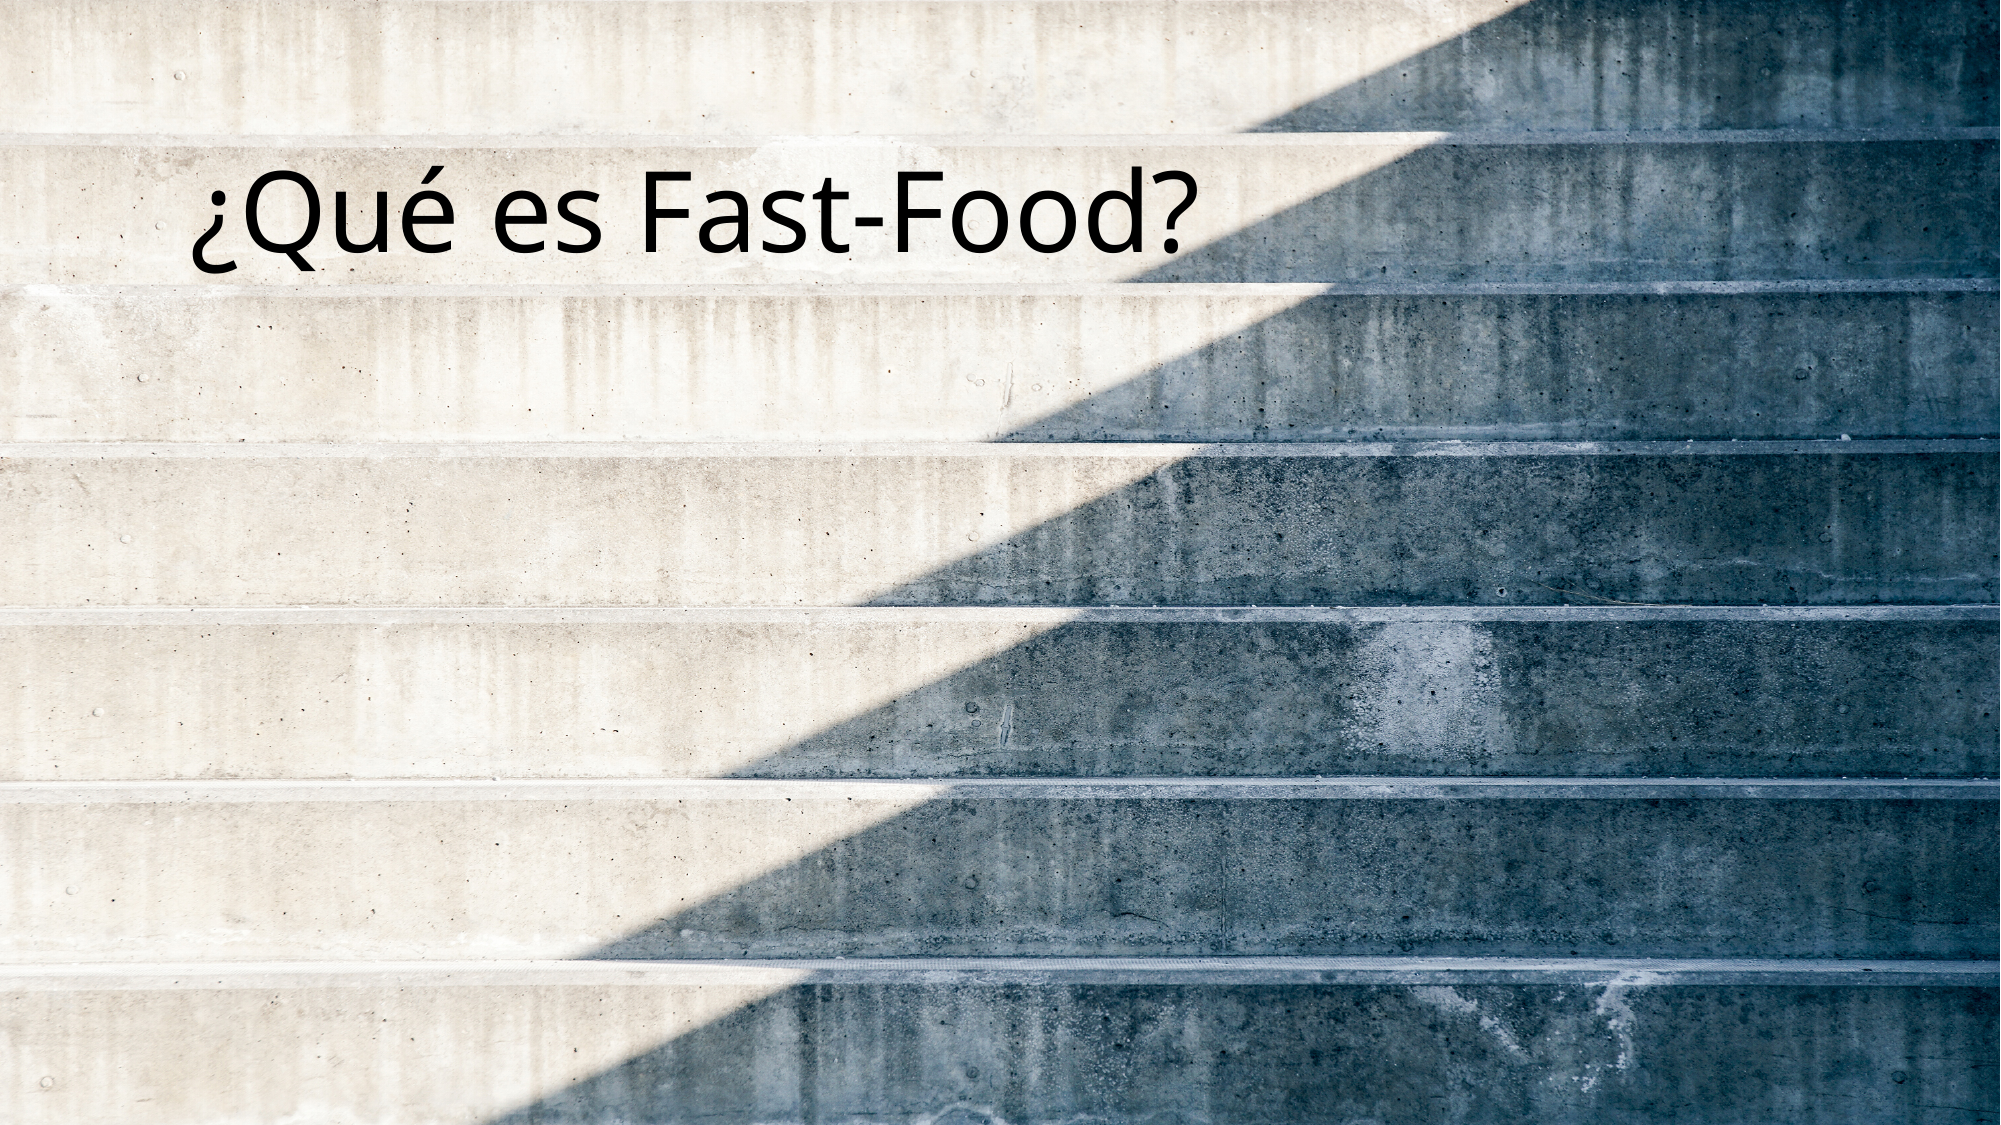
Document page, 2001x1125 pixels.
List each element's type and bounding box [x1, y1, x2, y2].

list [0, 0, 2000, 1125]
